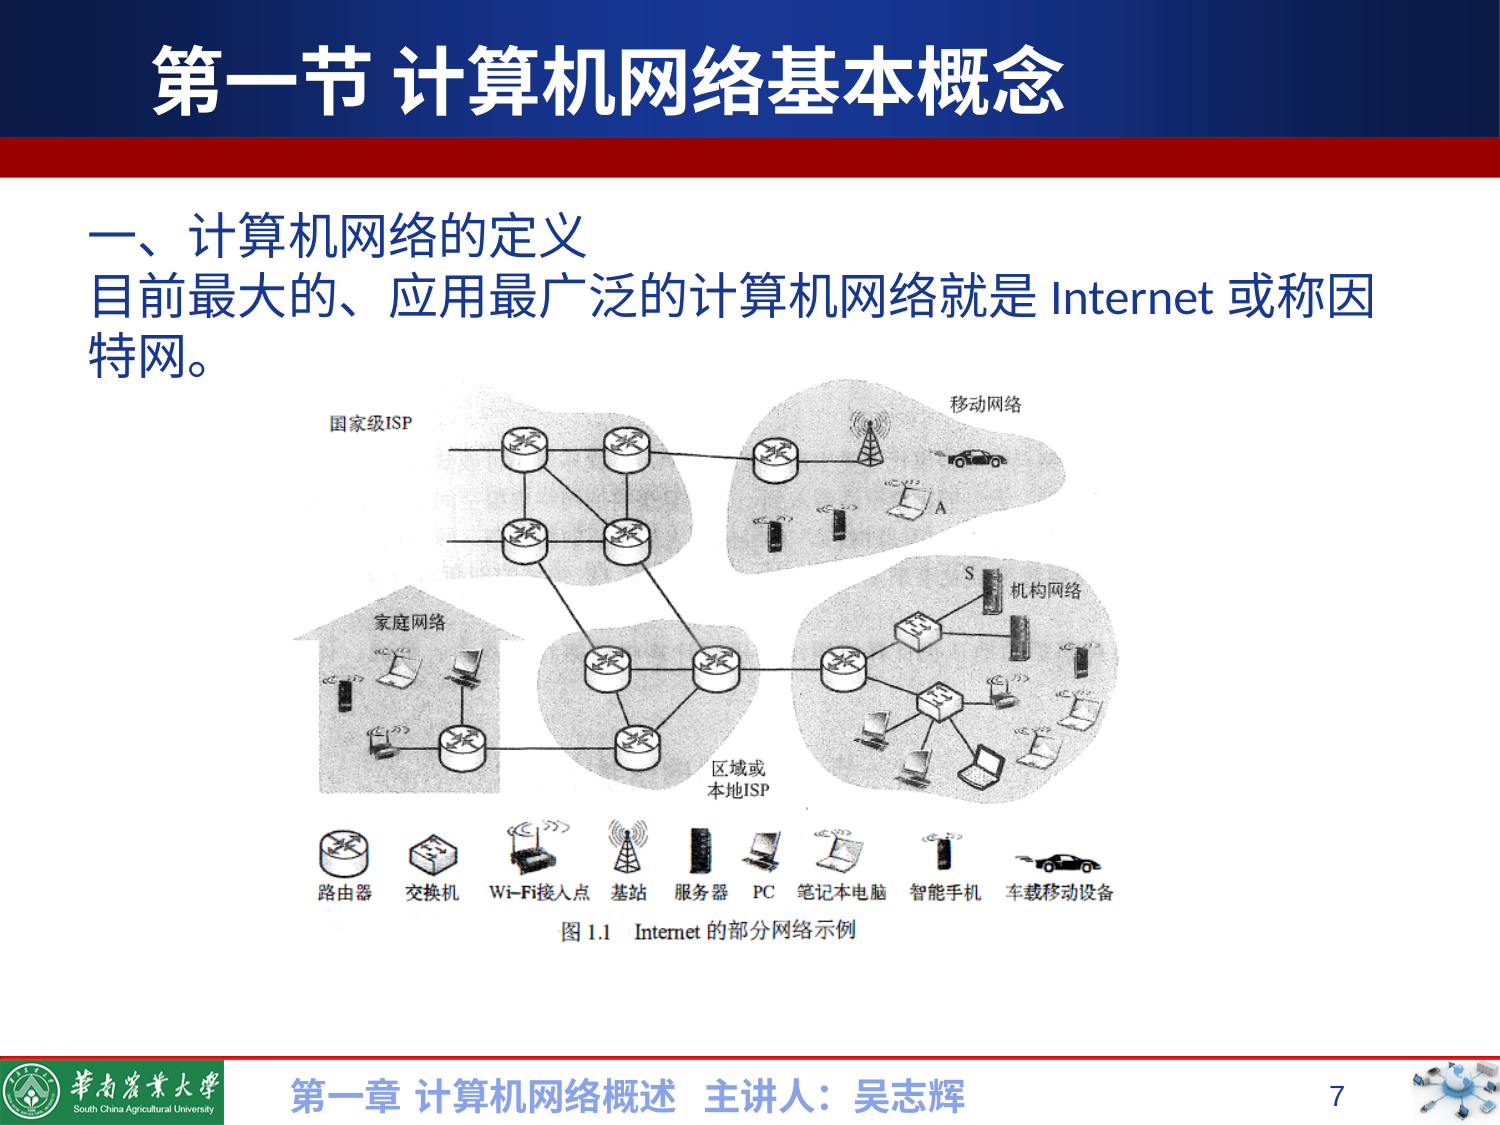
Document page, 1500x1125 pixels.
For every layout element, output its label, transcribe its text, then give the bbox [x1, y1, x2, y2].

slide_number 7 [1325, 1077, 1401, 1113]
picture [0, 0, 1500, 137]
picture [288, 362, 1138, 957]
title 第一节 计算机网络基本概念 [149, 34, 1351, 117]
footer 第一章 计算机网络概述 主讲人：吴志辉 [287, 1072, 1137, 1115]
list 一、计算机网络的定义 目前最大的、应用最广泛的计算机网络就是Internet或称因特网。 [87, 204, 1413, 447]
picture [0, 1056, 1500, 1125]
